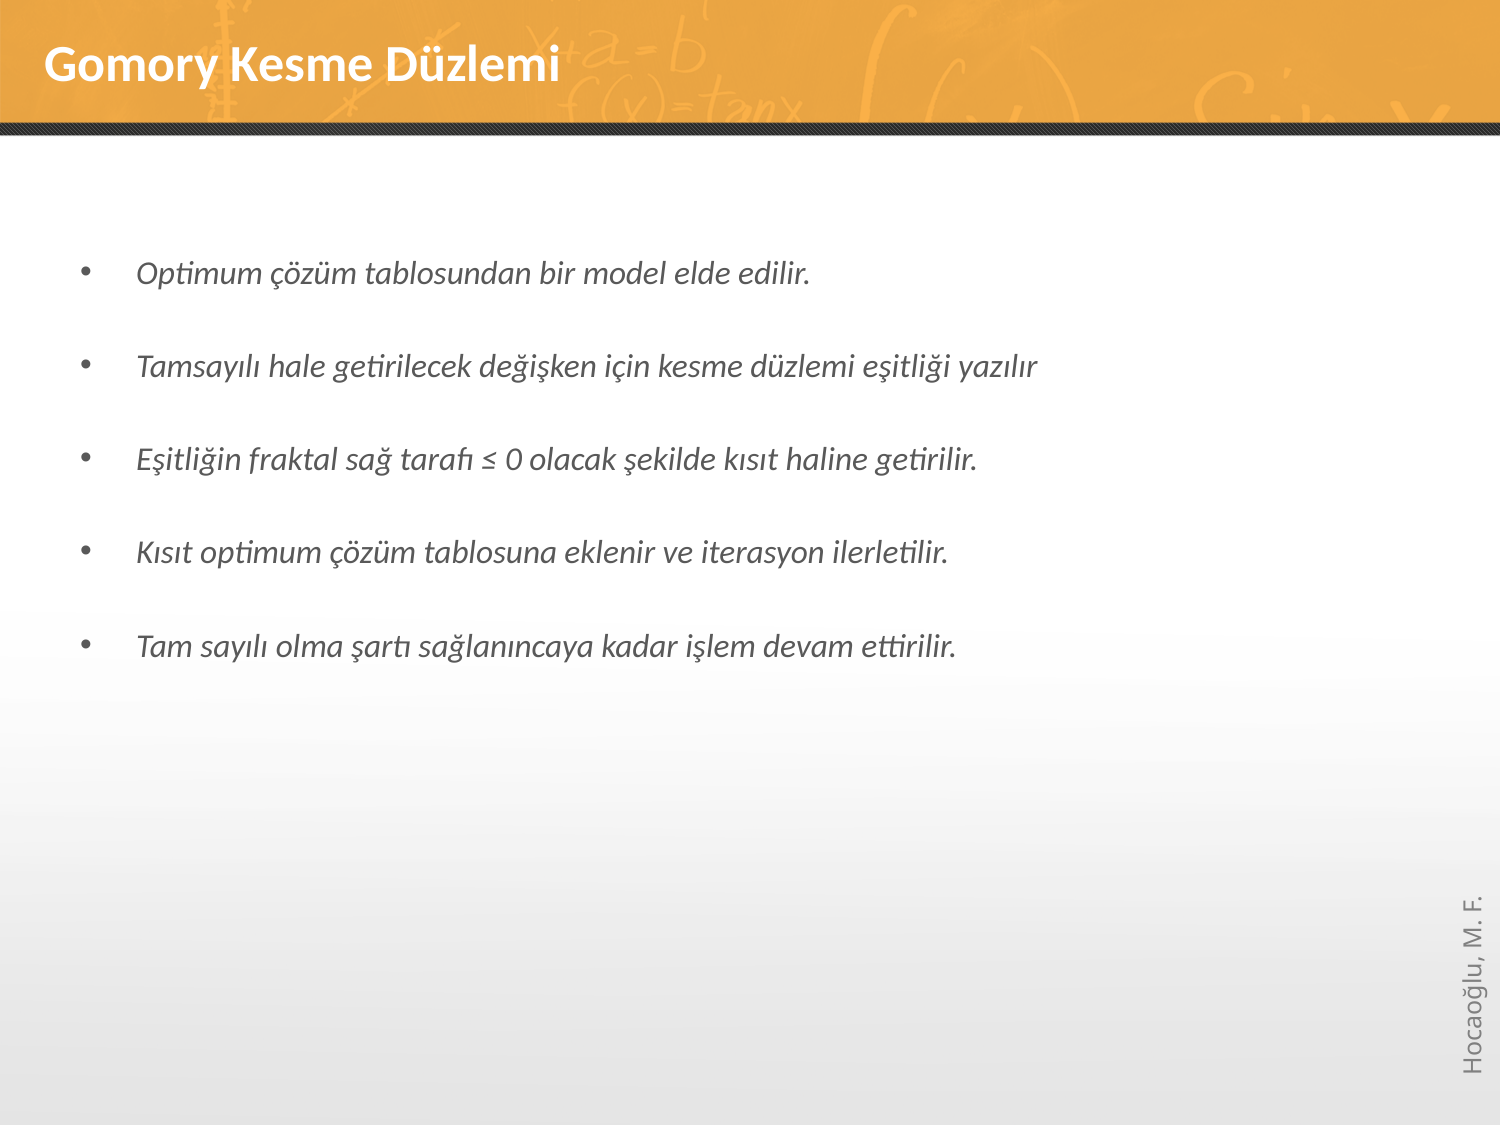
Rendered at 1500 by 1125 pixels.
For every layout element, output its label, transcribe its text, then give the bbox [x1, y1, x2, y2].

picture [0, 0, 1500, 1125]
list Optimum çözüm tablosundan bir model elde edilir. Tamsayılı hale getirilecek değişken için kesme düzlemi eşitliği yazılır Eşitliğin fraktal sağ tarafı ≤ 0 olacak şekilde kısıt haline getirilir. Kısıt optimum çözüm tablosuna eklenir ve iterasyon ilerletilir. Tam sayılı olma şartı sağlanıncaya kadar işlem devam ettirilir. [64, 243, 1444, 1045]
title Gomory Kesme Düzlemi [29, 0, 1449, 126]
